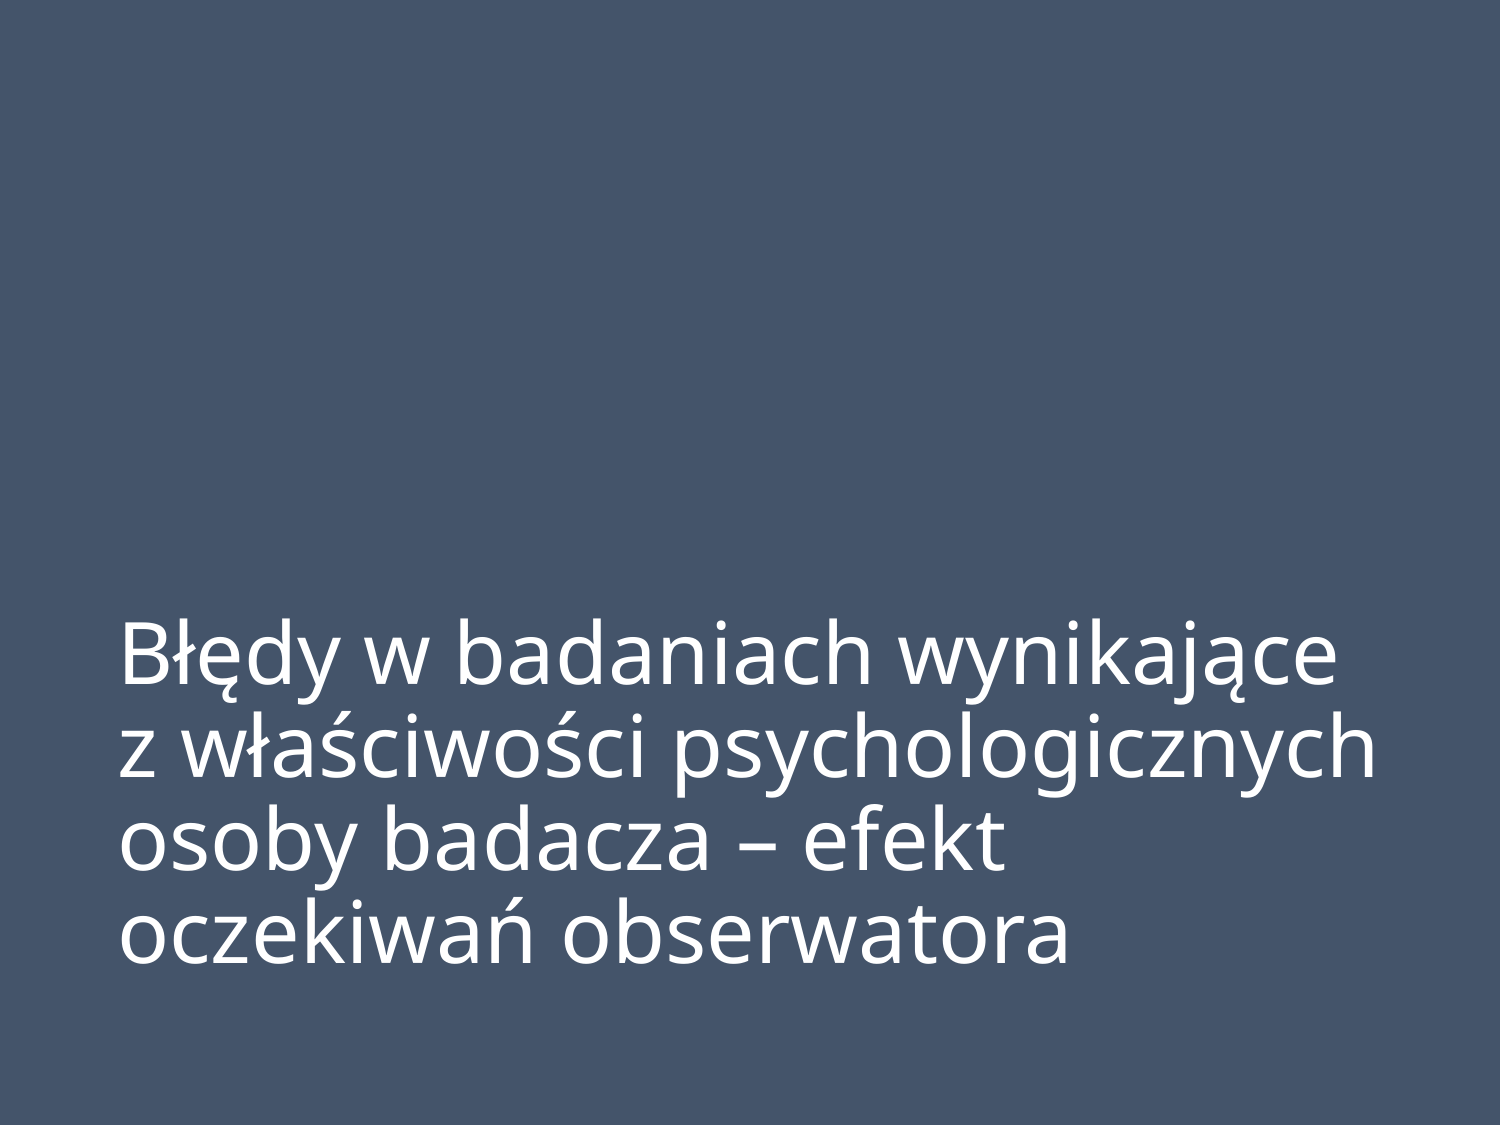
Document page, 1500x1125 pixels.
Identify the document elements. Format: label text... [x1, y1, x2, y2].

title Błędy w badaniach wynikające z właściwości psychologicznych osoby badacza – efekt oczekiwań obserwatora [102, 521, 1397, 990]
